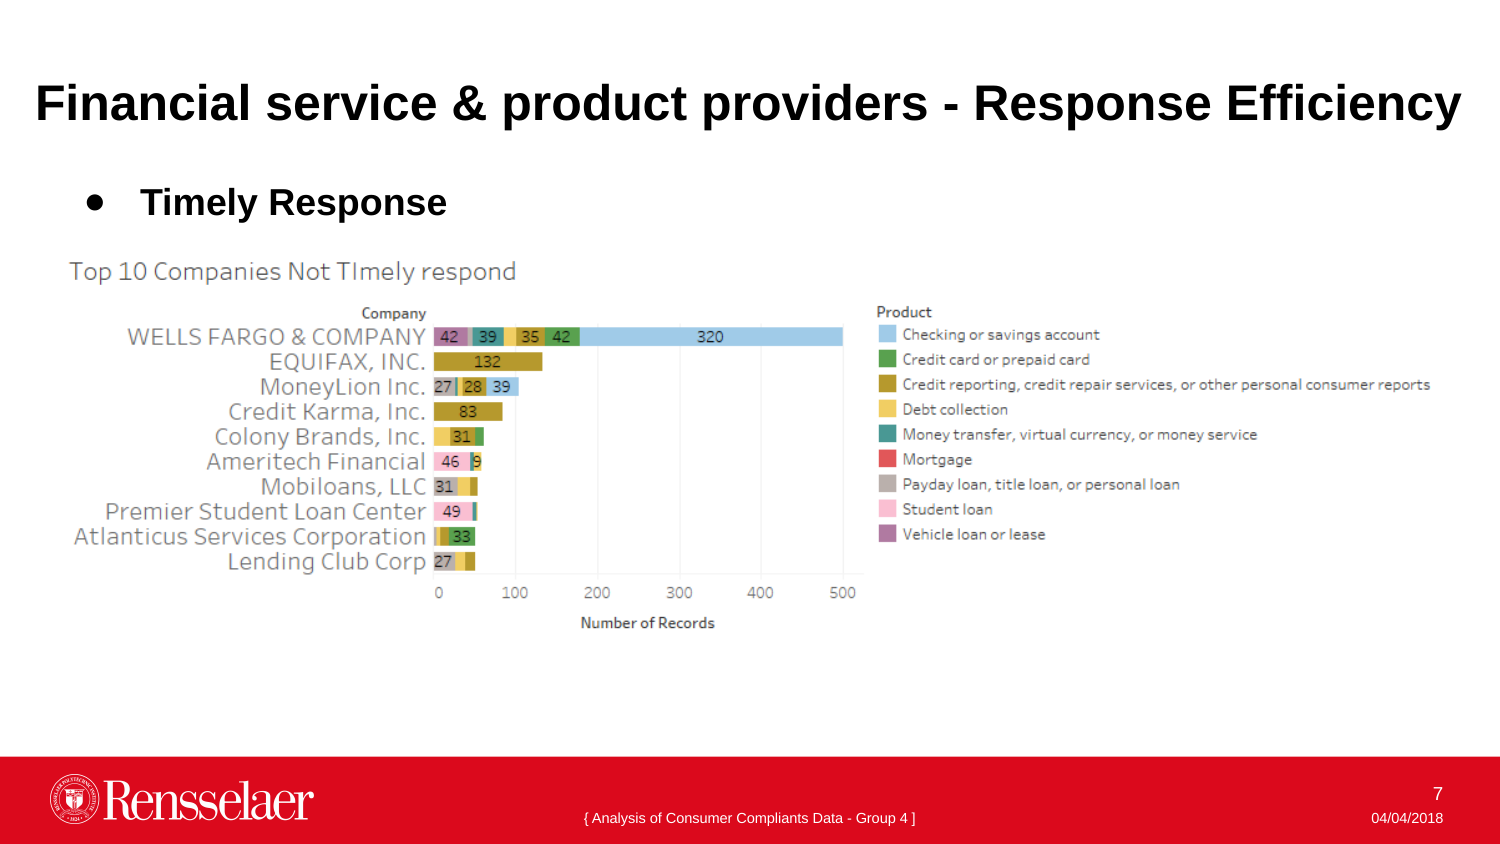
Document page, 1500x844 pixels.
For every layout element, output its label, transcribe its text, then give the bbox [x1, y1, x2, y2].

picture [50, 774, 314, 824]
picture [63, 245, 1437, 643]
list Timely Response [50, 148, 1201, 231]
title Financial service & product providers - Response Efficiency [19, 53, 1500, 143]
